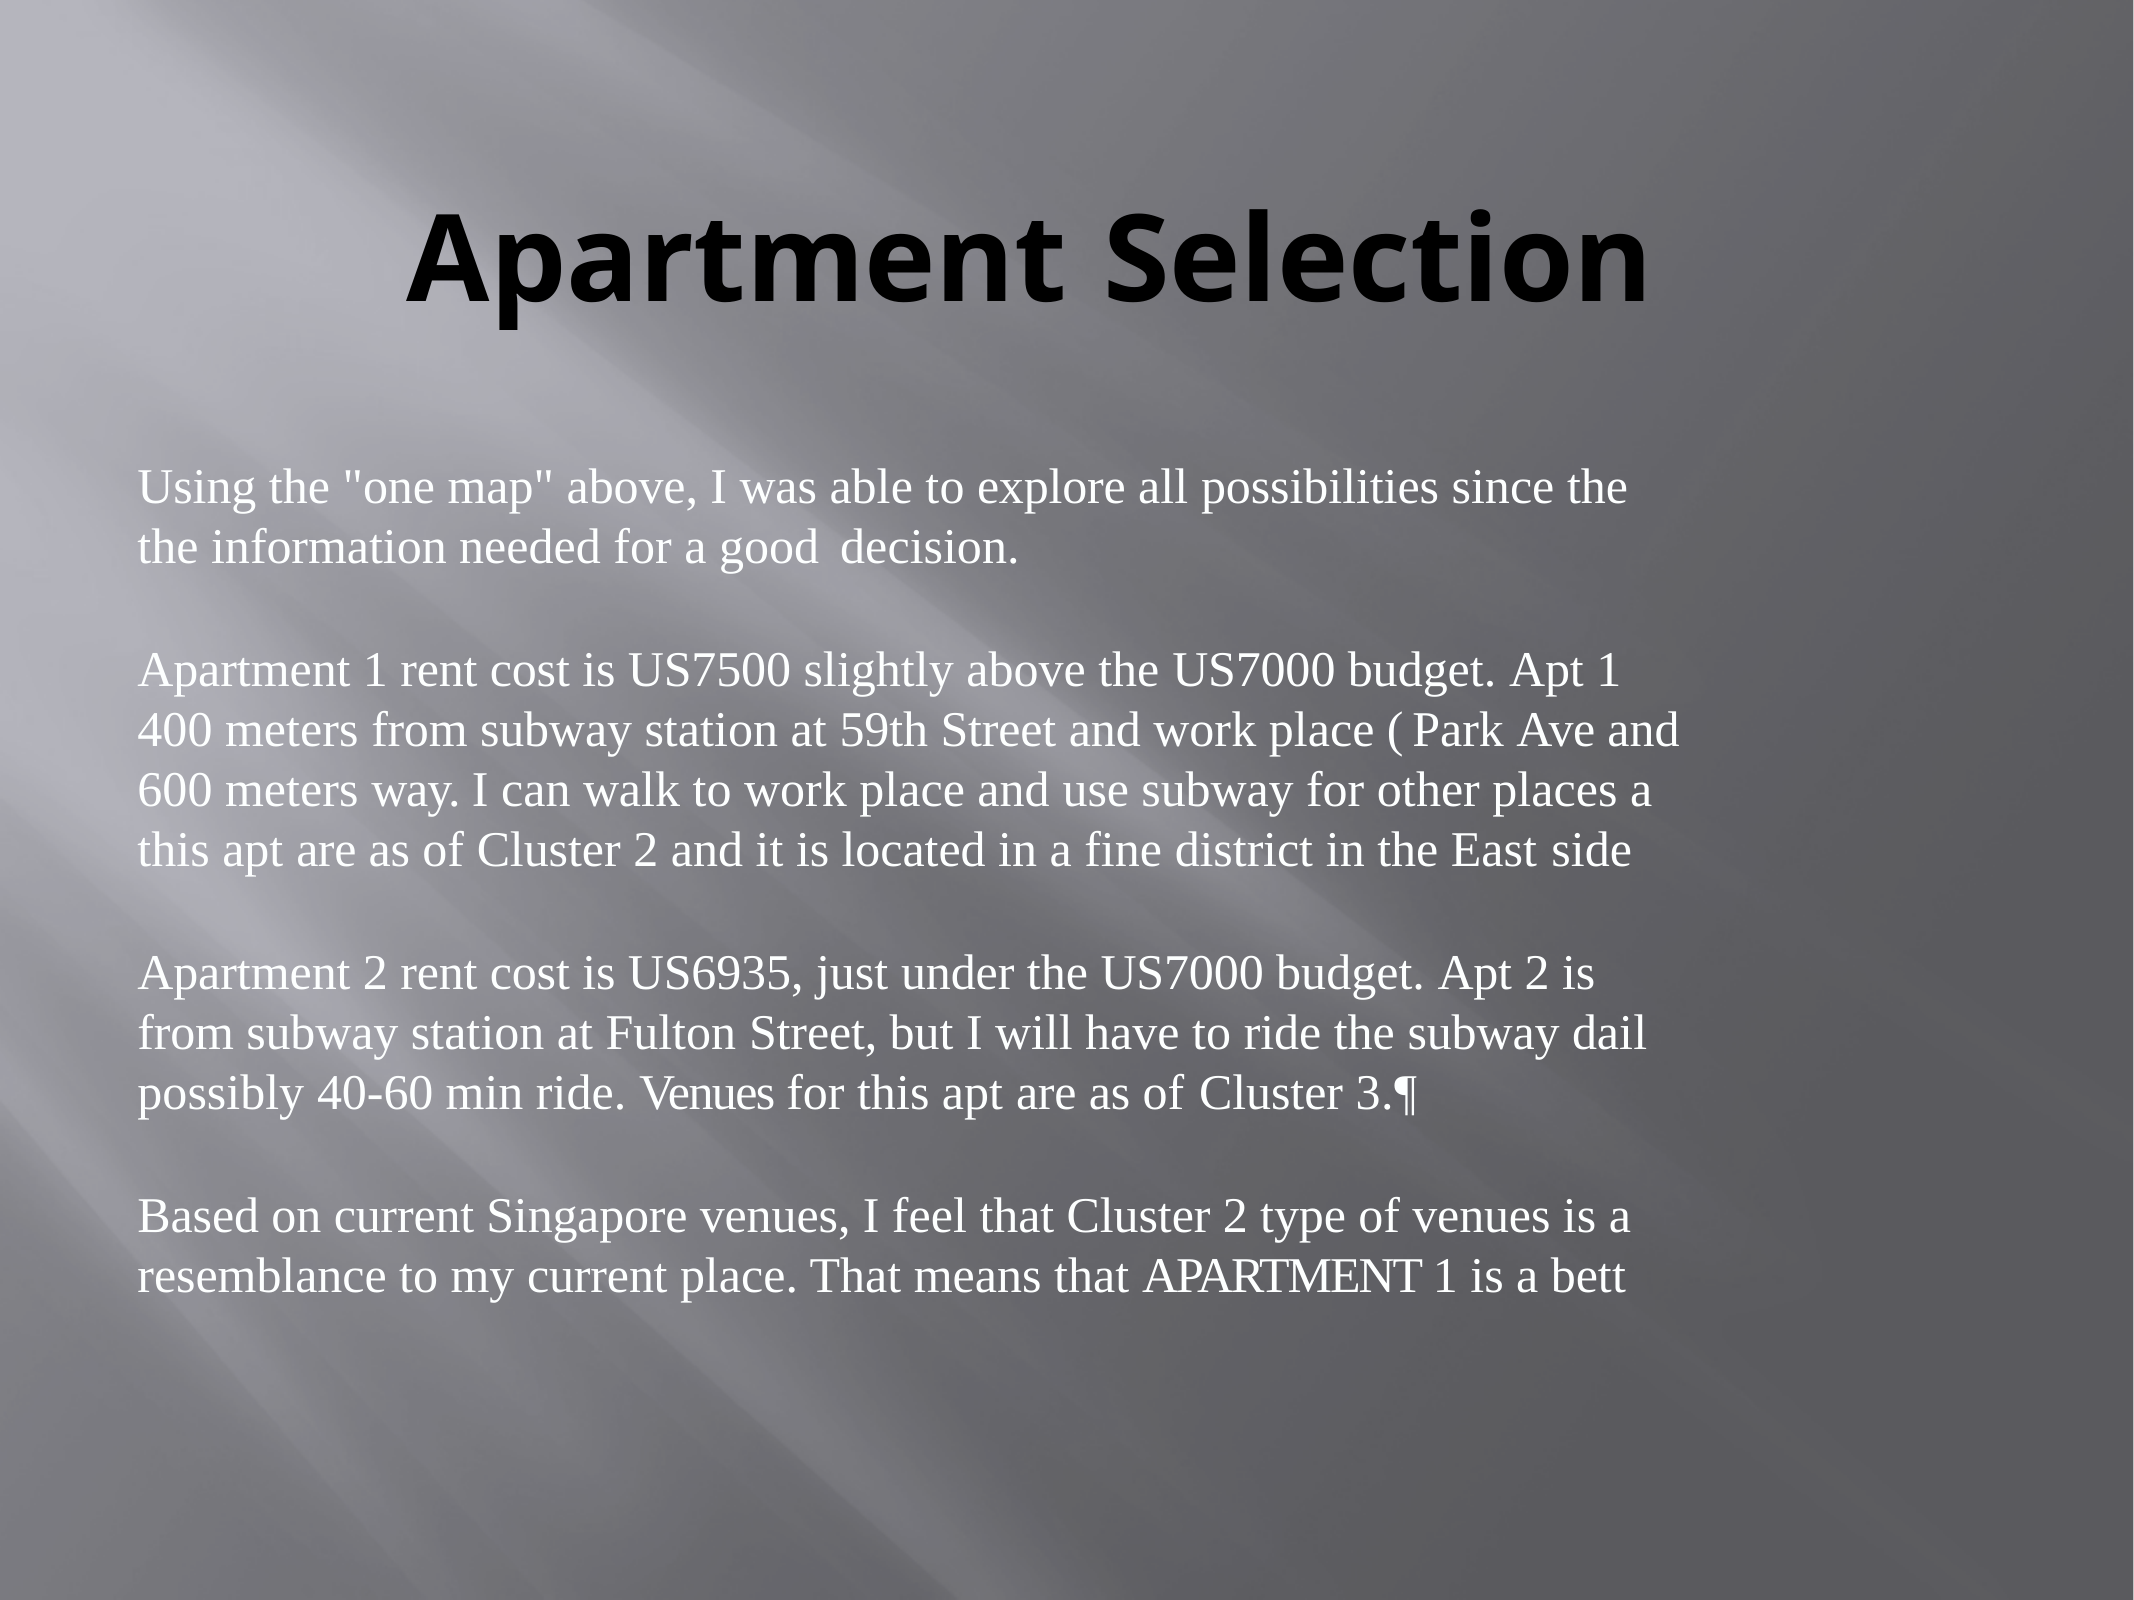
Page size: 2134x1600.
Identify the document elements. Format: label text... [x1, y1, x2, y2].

title Apartment Selection [241, 117, 1817, 387]
text_box Using the "one map" above, I was able to explore all possibilities since the the information needed for a good decision. Apartment 1 rent cost is US7500 slightly above the US7000 budget. Apt 1 400 meters from subway station at 59th Street and work place ( Park Ave and 600 meters way. I can walk to work place and use subway for other places a this apt are as of Cluster 2 and it is located in a fine district in the East side Apartment 2 rent cost is US6935, just under the US7000 budget. Apt 2 is from subway station at Fulton Street, but I will have to ride the subway dail possibly 40-60 min ride. Venues for this apt are as of Cluster 3.¶ Based on current Singapore venues, I feel that Cluster 2 type of venues is a resemblance to my current place. That means that APARTMENT 1 is a bett [135, 451, 1697, 1303]
